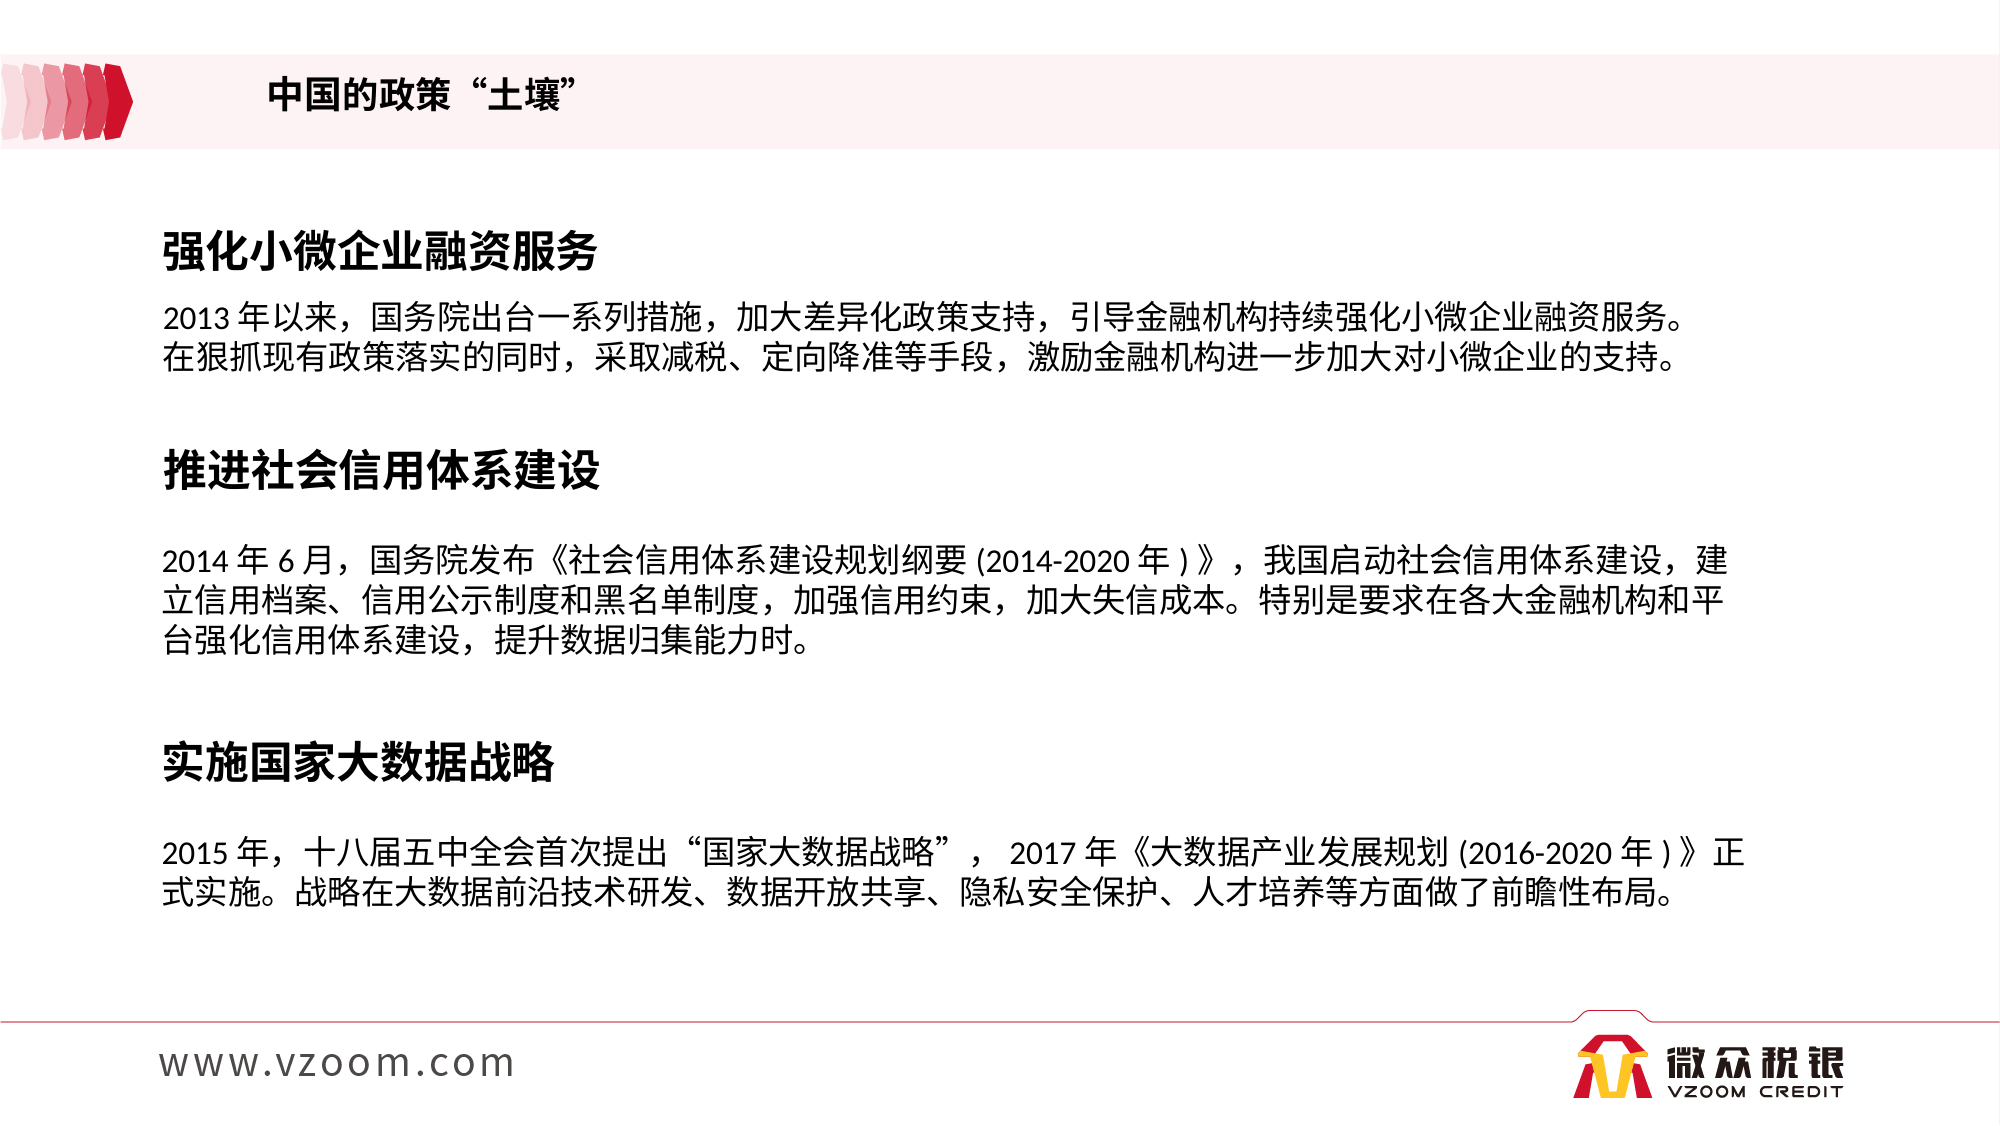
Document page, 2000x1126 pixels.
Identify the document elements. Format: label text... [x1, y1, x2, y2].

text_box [146, 723, 687, 797]
text_box 2015年，十八届五中全会首次提出“国家大数据战略”，2017年《大数据产业发展规划(2016-2020年)》正式实施。战略在大数据前沿技术研发、数据开放共享、隐私安全保护、人才培养等方面做了前瞻性布局。 [146, 823, 1790, 919]
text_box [130, 210, 671, 285]
text_box 中国的政策“土壤” [146, 63, 612, 150]
text_box 2013年以来，国务院出台一系列措施，加大差异化政策支持，引导金融机构持续强化小微企业融资服务。在狠抓现有政策落实的同时，采取减税、定向降准等手段，激励金融机构进一步加大对小微企业的支持。 [148, 288, 1707, 384]
text_box 2014年6月，国务院发布《社会信用体系建设规划纲要(2014-2020年)》，我国启动社会信用体系建设，建立信用档案、信用公示制度和黑名单制度，加强信用约束，加大失信成本。特别是要求在各大金融机构和平台强化信用体系建设，提升数据归集能力时。 [146, 531, 1764, 667]
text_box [128, 430, 689, 504]
picture [0, 0, 2000, 1126]
